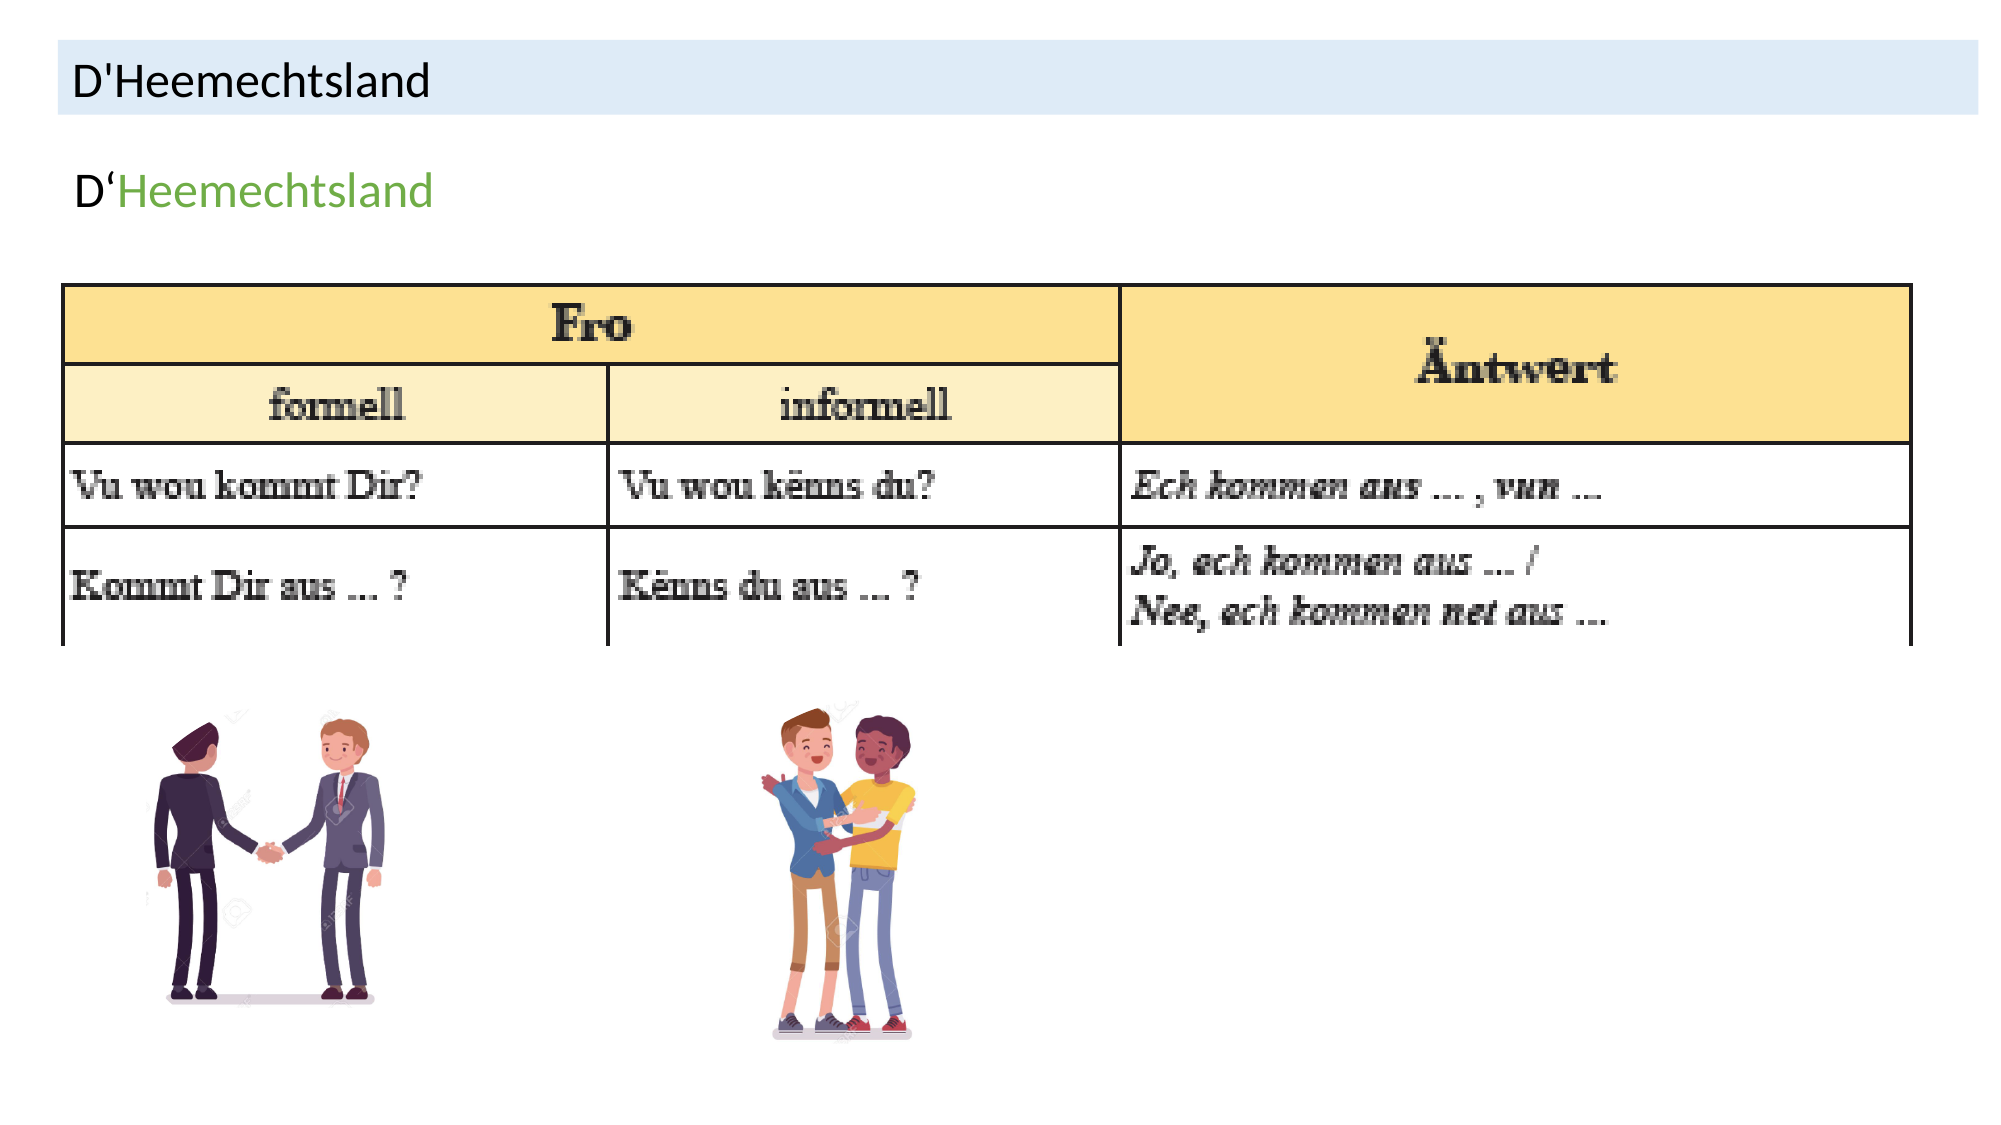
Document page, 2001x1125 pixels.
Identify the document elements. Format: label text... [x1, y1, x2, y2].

text_box D‘Heemechtsland [59, 149, 462, 225]
picture [689, 698, 1005, 1061]
picture [57, 283, 1922, 646]
text_box D'Heemechtsland [57, 39, 1979, 115]
picture [114, 703, 407, 1040]
